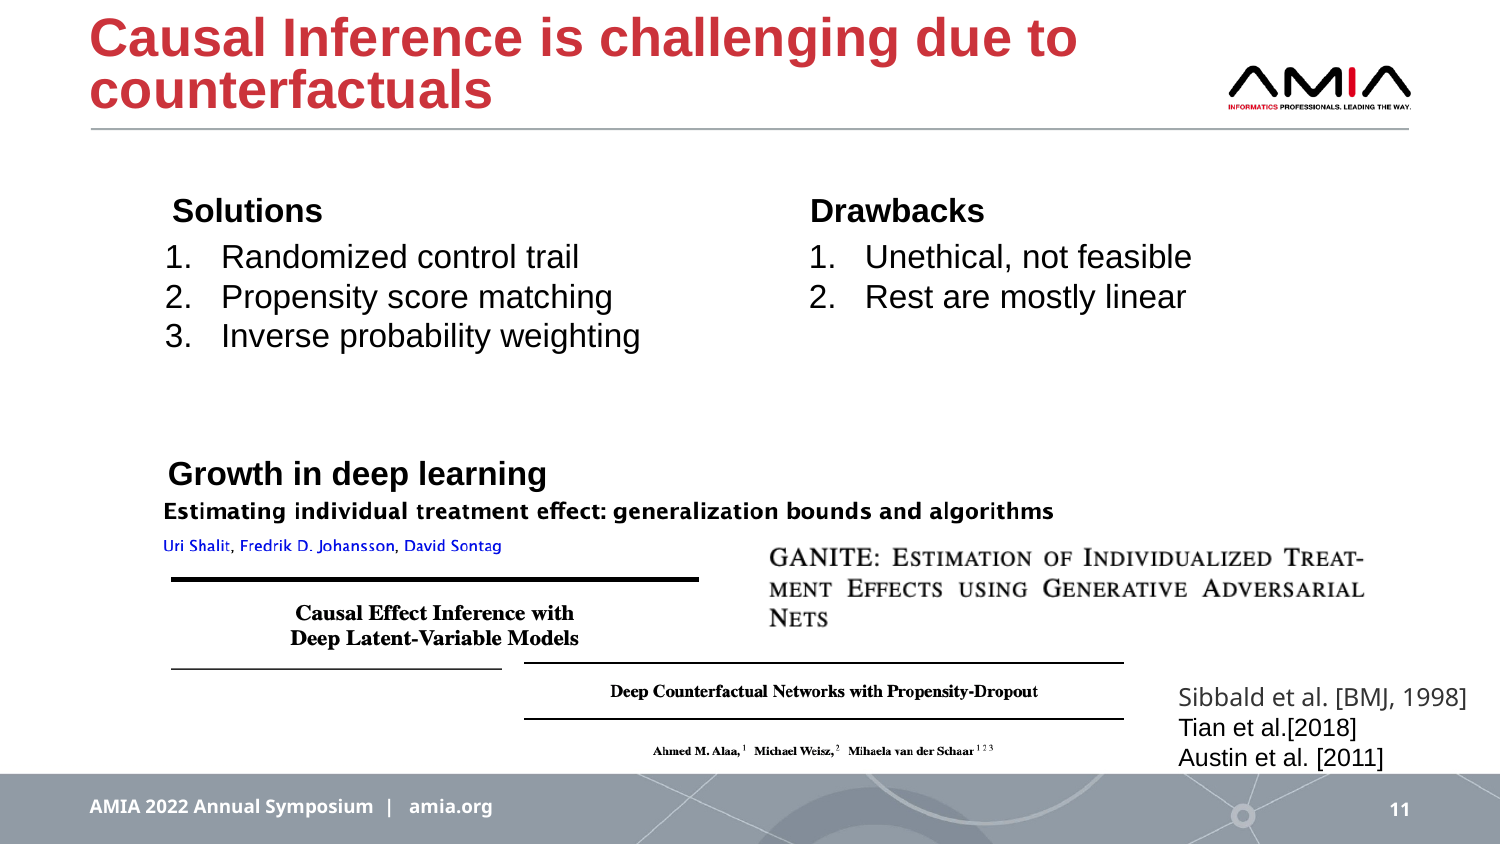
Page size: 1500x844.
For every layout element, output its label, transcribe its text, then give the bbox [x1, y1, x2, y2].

picture [0, 0, 1500, 844]
text_box Sibbald et al. [BMJ, 1998] Tian et al.[2018] Austin et al. [2011] [1163, 674, 1483, 779]
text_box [149, 181, 890, 364]
text_box Unethical, not feasible Rest are mostly linear [893, 227, 1500, 323]
footer AMIA 2022 Annual Symposium | amia.org [89, 798, 915, 816]
title Causal Inference is challenging due to counterfactuals [89, 13, 1203, 119]
text_box Growth in deep learning [153, 444, 563, 496]
slide_number 11 [1098, 798, 1412, 822]
text_box Drawbacks [890, 182, 1001, 227]
